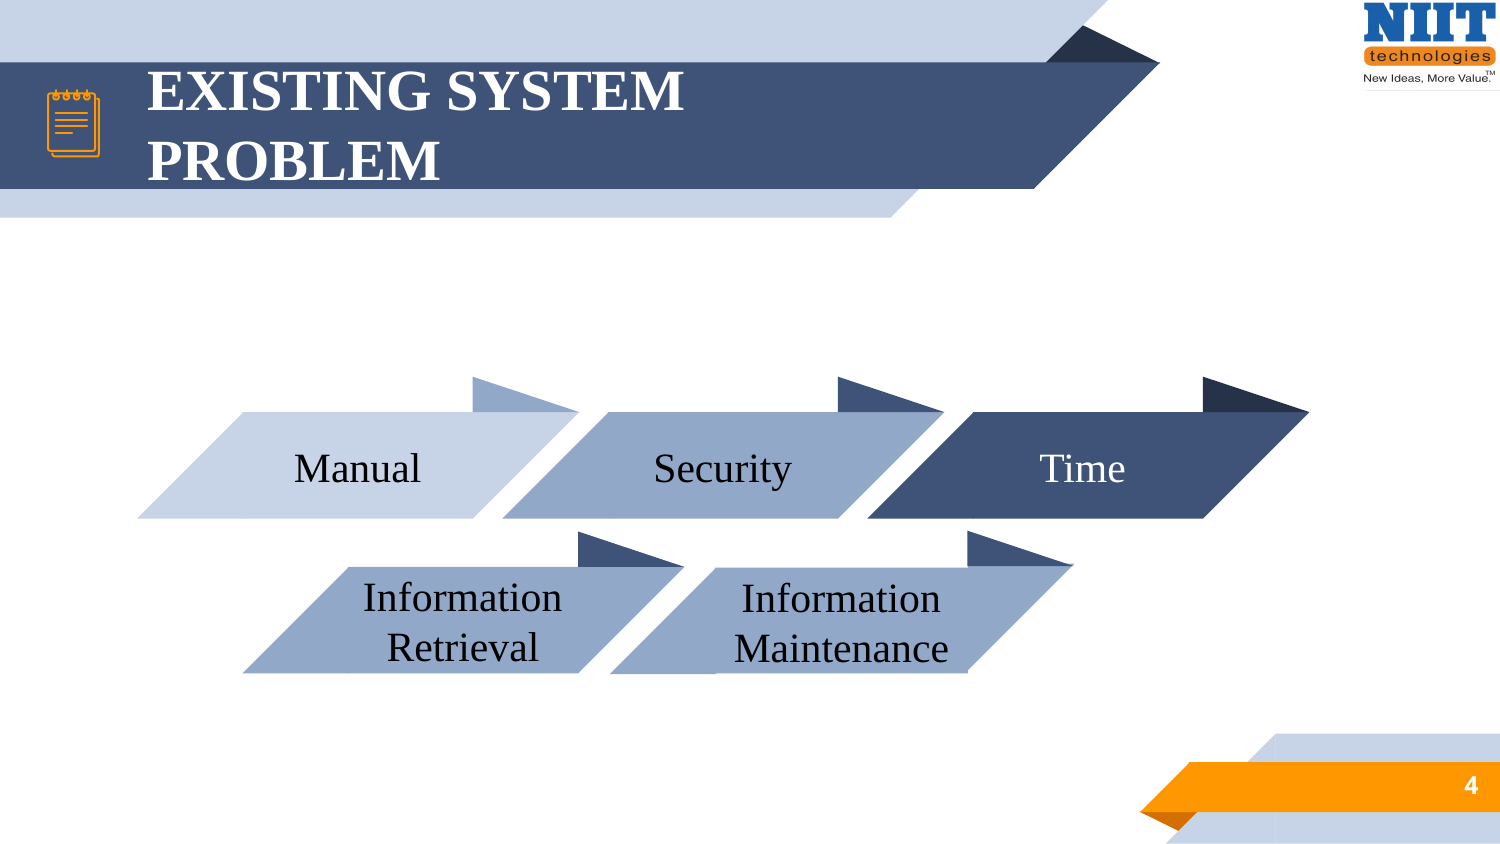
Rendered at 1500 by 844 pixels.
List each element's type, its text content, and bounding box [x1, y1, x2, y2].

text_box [136, 376, 1310, 675]
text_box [47, 89, 100, 157]
text_box EXISTING SYSTEM PROBLEM [132, 93, 995, 151]
slide_number 4 [1249, 760, 1494, 813]
picture [1358, 0, 1500, 91]
